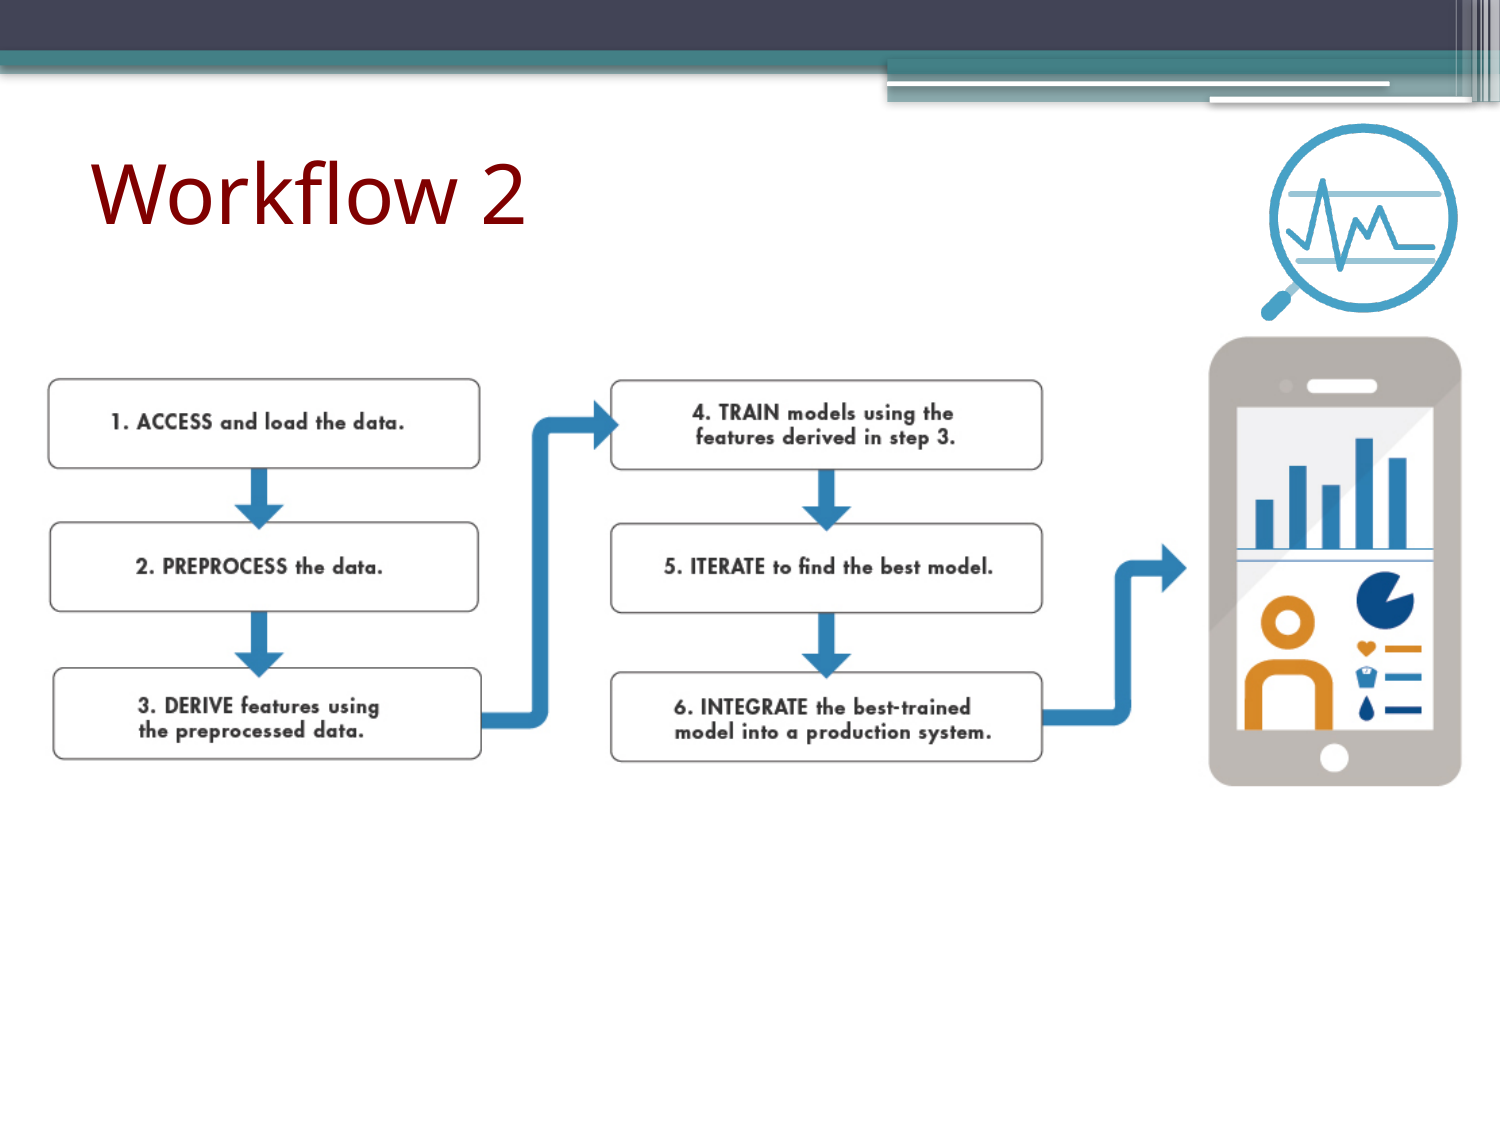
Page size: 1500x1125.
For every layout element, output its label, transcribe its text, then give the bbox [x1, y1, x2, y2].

title Workflow 2 [75, 103, 1425, 279]
picture [0, 119, 1500, 813]
